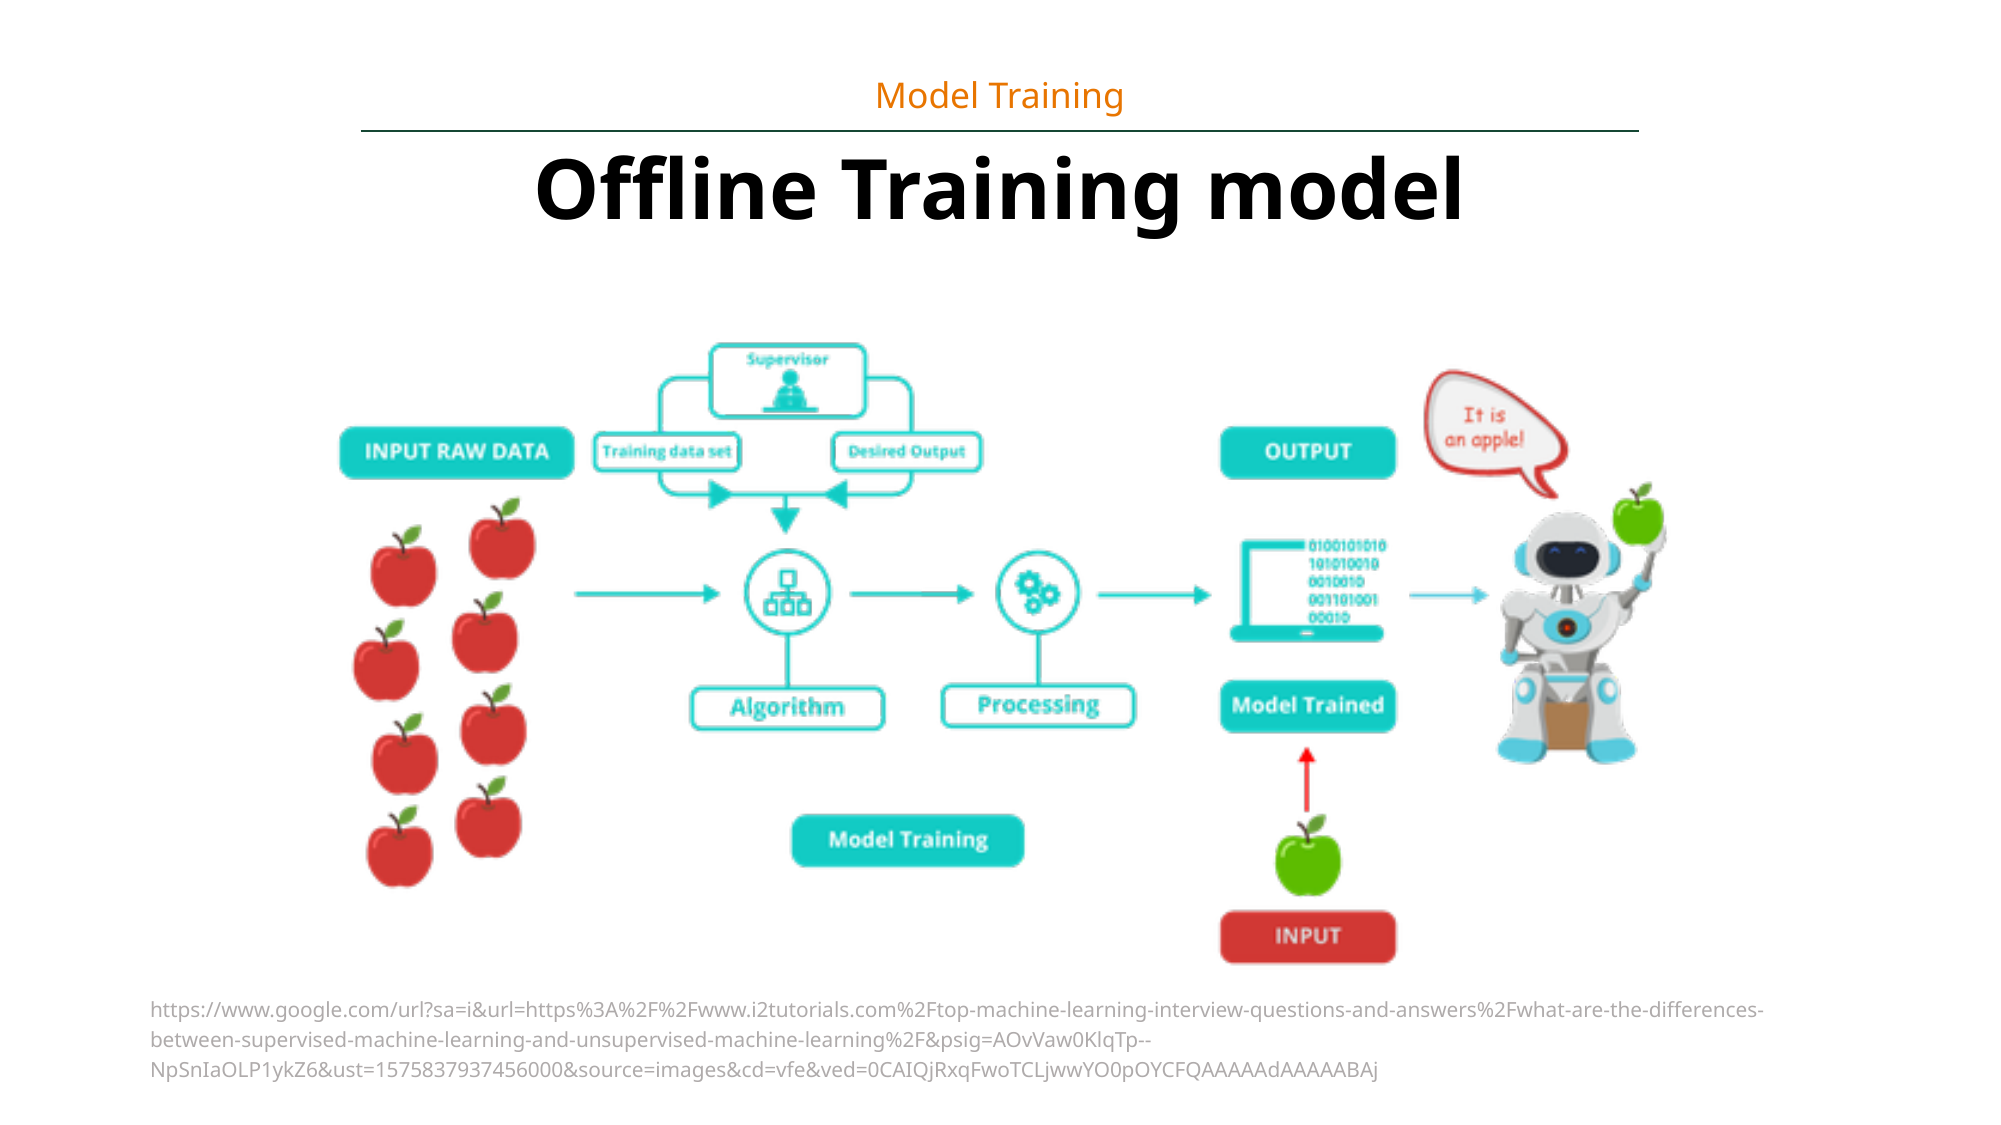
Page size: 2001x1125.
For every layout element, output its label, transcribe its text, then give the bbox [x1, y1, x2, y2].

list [295, 266, 1736, 1029]
list Model Training [150, 79, 1850, 154]
list https://www.google.com/url?sa=i&url=https%3A%2F%2Fwww.i2tutorials.com%2Ftop-machine-learning-interview-questions-and-answers%2Fwhat-are-the-differences-between-supervised-machine-learning-and-unsupervised-machine-learning%2F&psig=AOvVaw0KlqTp--NpSnIaOLP1ykZ6&ust=1575837937456000&source=images&cd=vfe&ved=0CAIQjRxqFwoTCLjwwYO0pOYCFQAAAAAdAAAAABAj [150, 933, 1828, 1082]
title Offline Training model [150, 154, 1850, 302]
